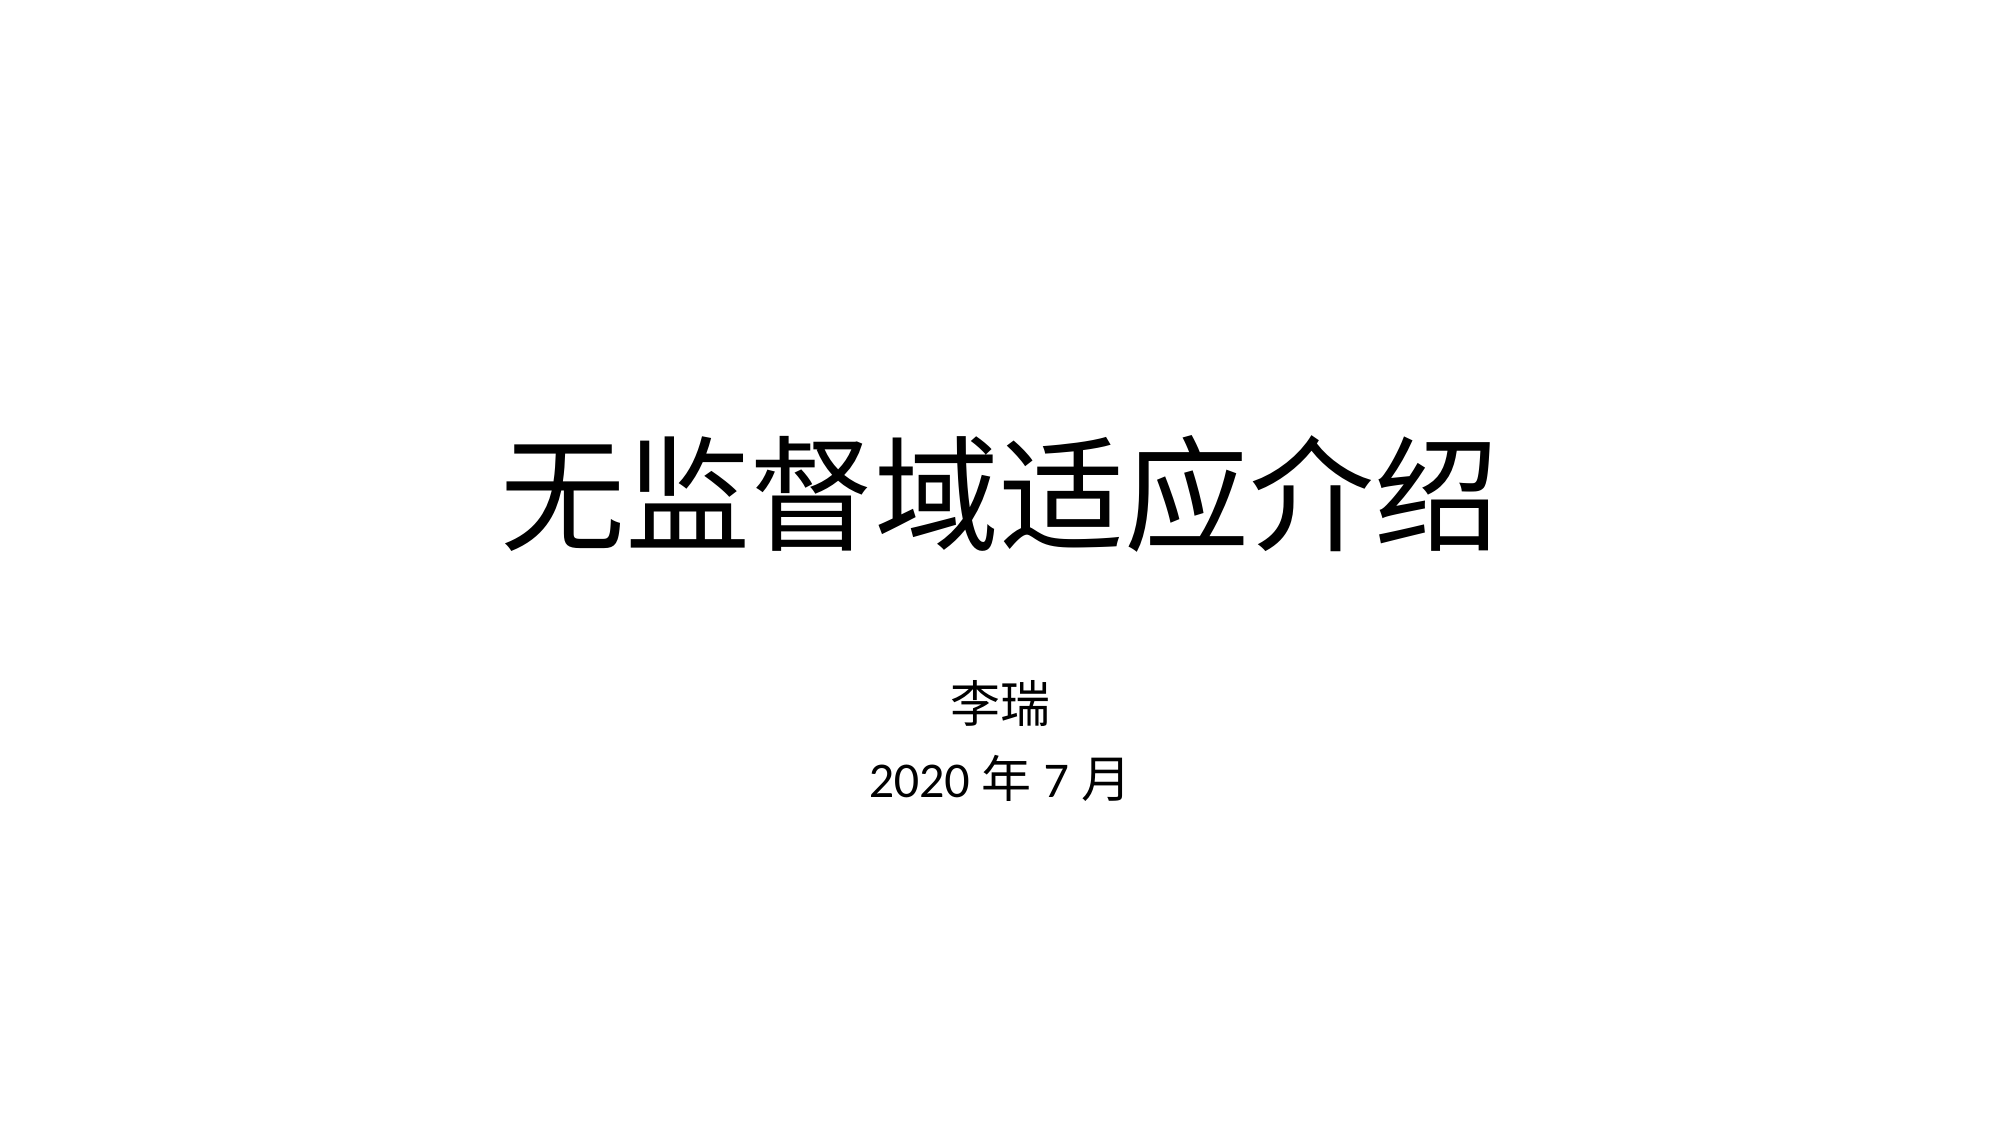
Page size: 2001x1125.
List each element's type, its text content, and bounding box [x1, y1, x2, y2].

title 无监督域适应介绍 [249, 184, 1750, 576]
subtitle 李瑞 2020年7月 [249, 590, 1750, 863]
